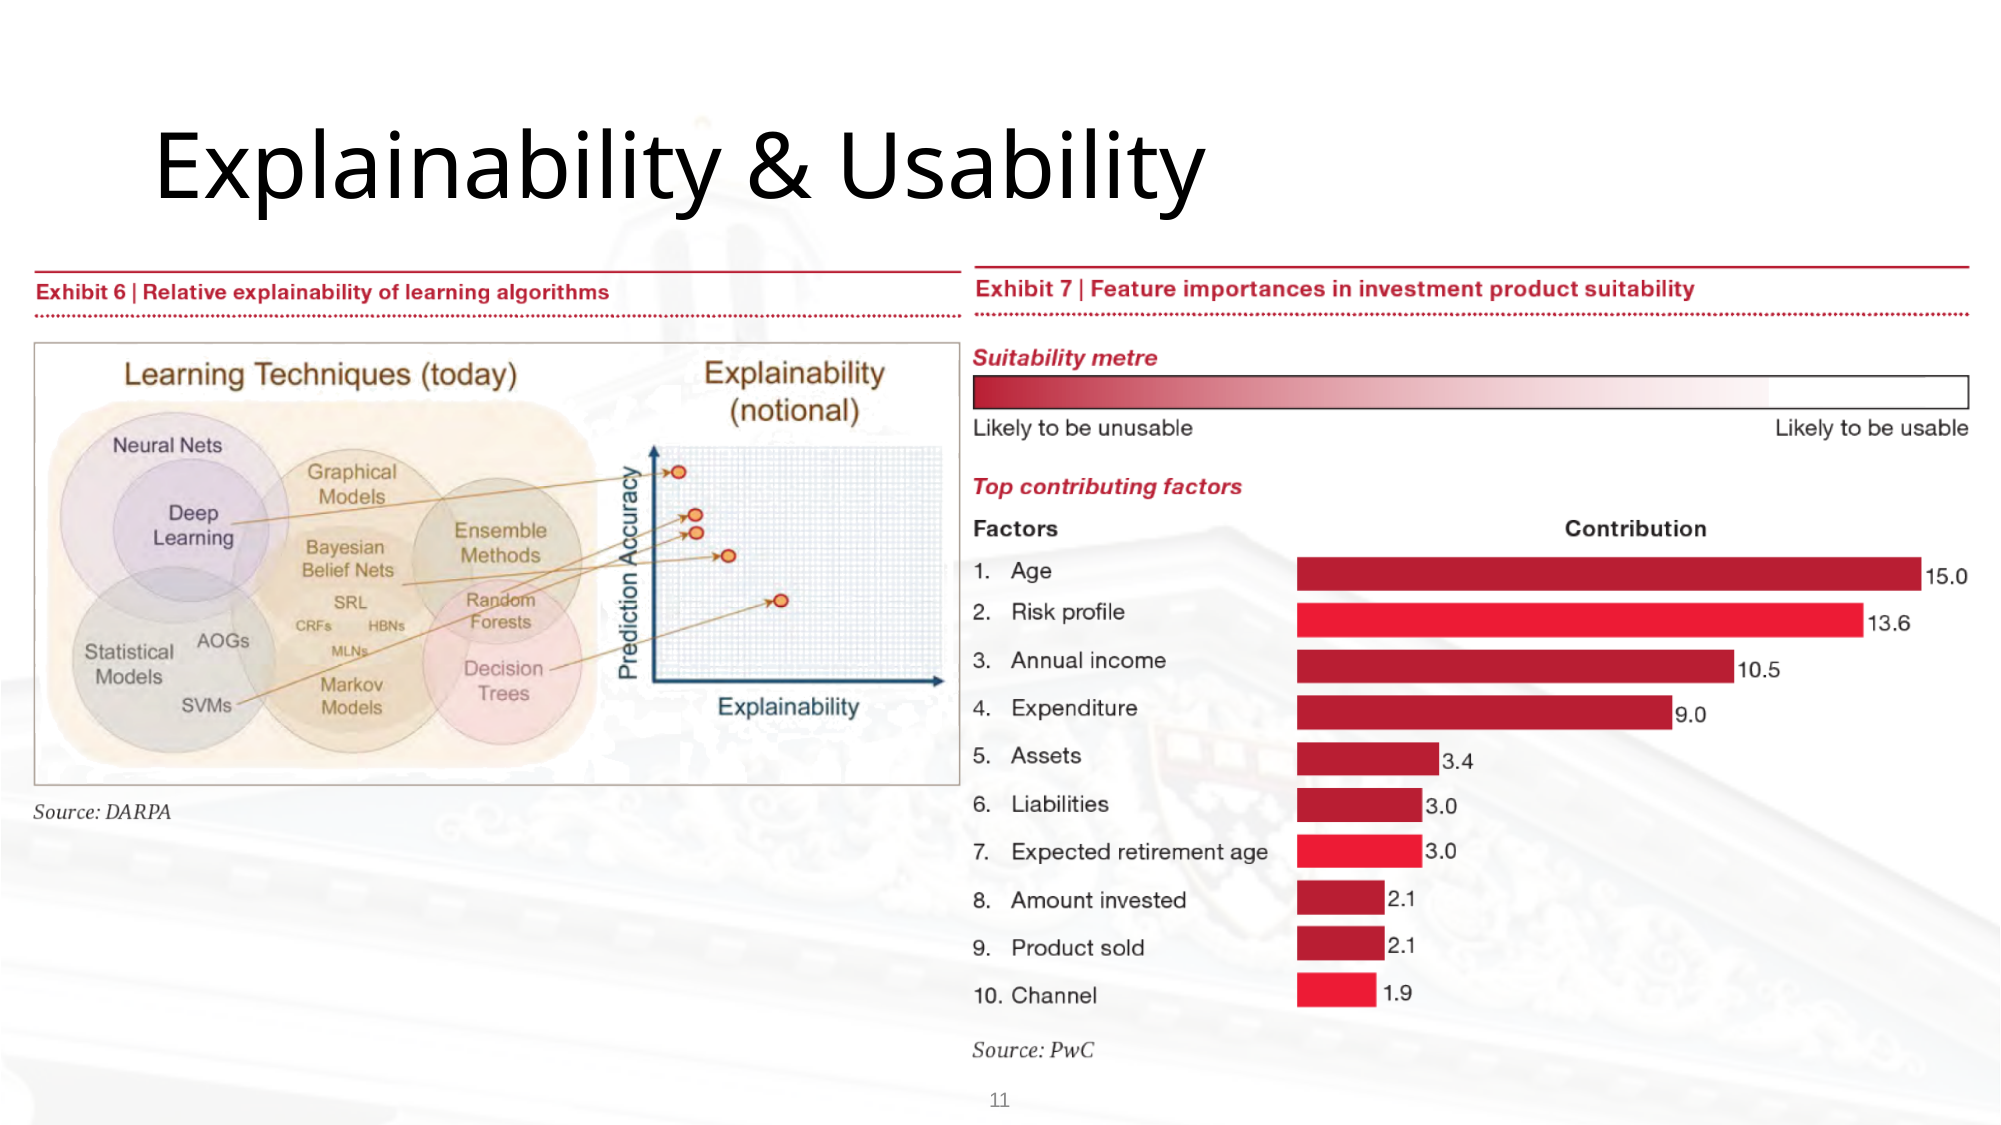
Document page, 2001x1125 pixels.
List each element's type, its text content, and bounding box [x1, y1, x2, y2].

picture [24, 262, 1975, 1066]
slide_number 11 [774, 1065, 1225, 1125]
title Explainability & Usability [137, 59, 1863, 262]
